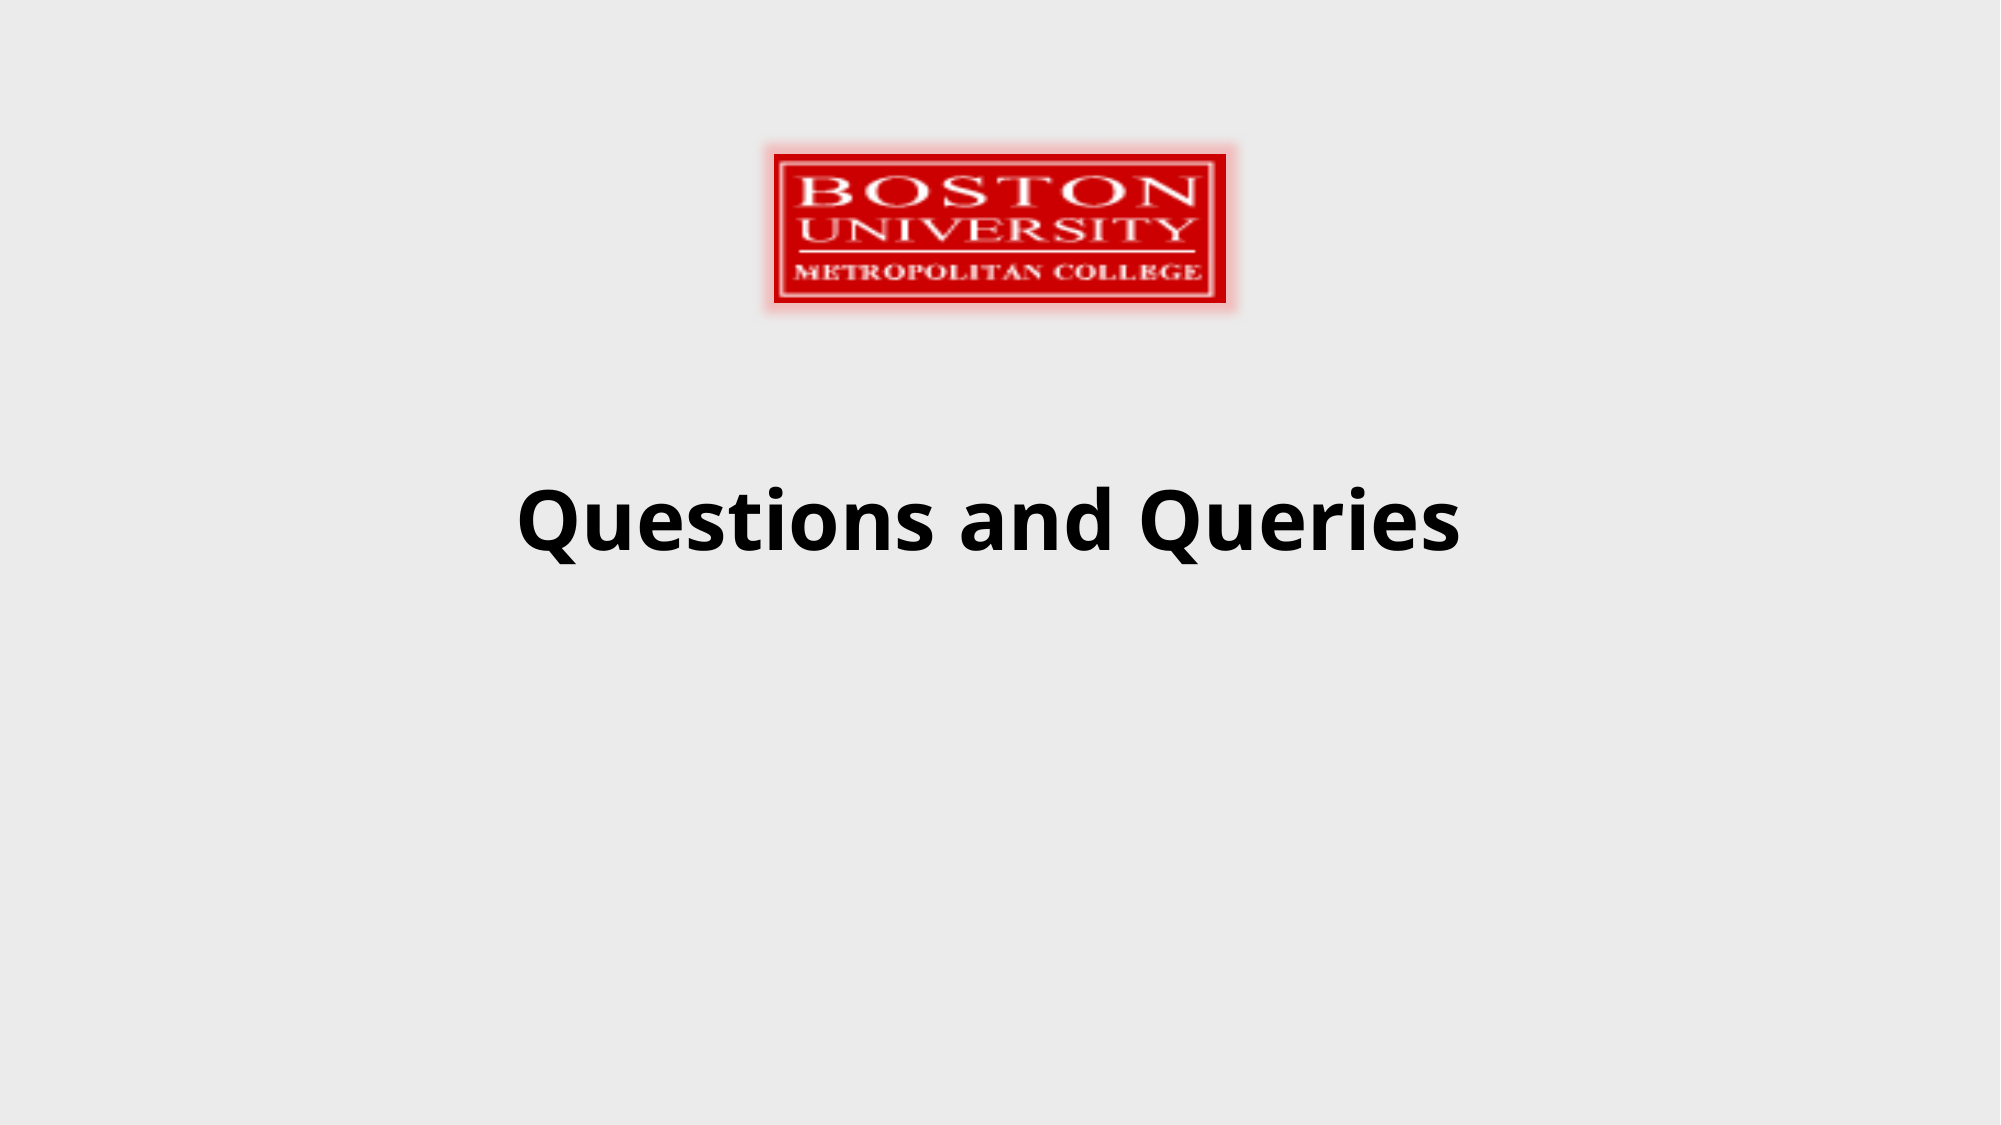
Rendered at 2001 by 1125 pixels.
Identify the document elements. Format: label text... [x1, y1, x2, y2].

title Questions and Queries [362, 396, 1638, 638]
picture [774, 154, 1226, 303]
